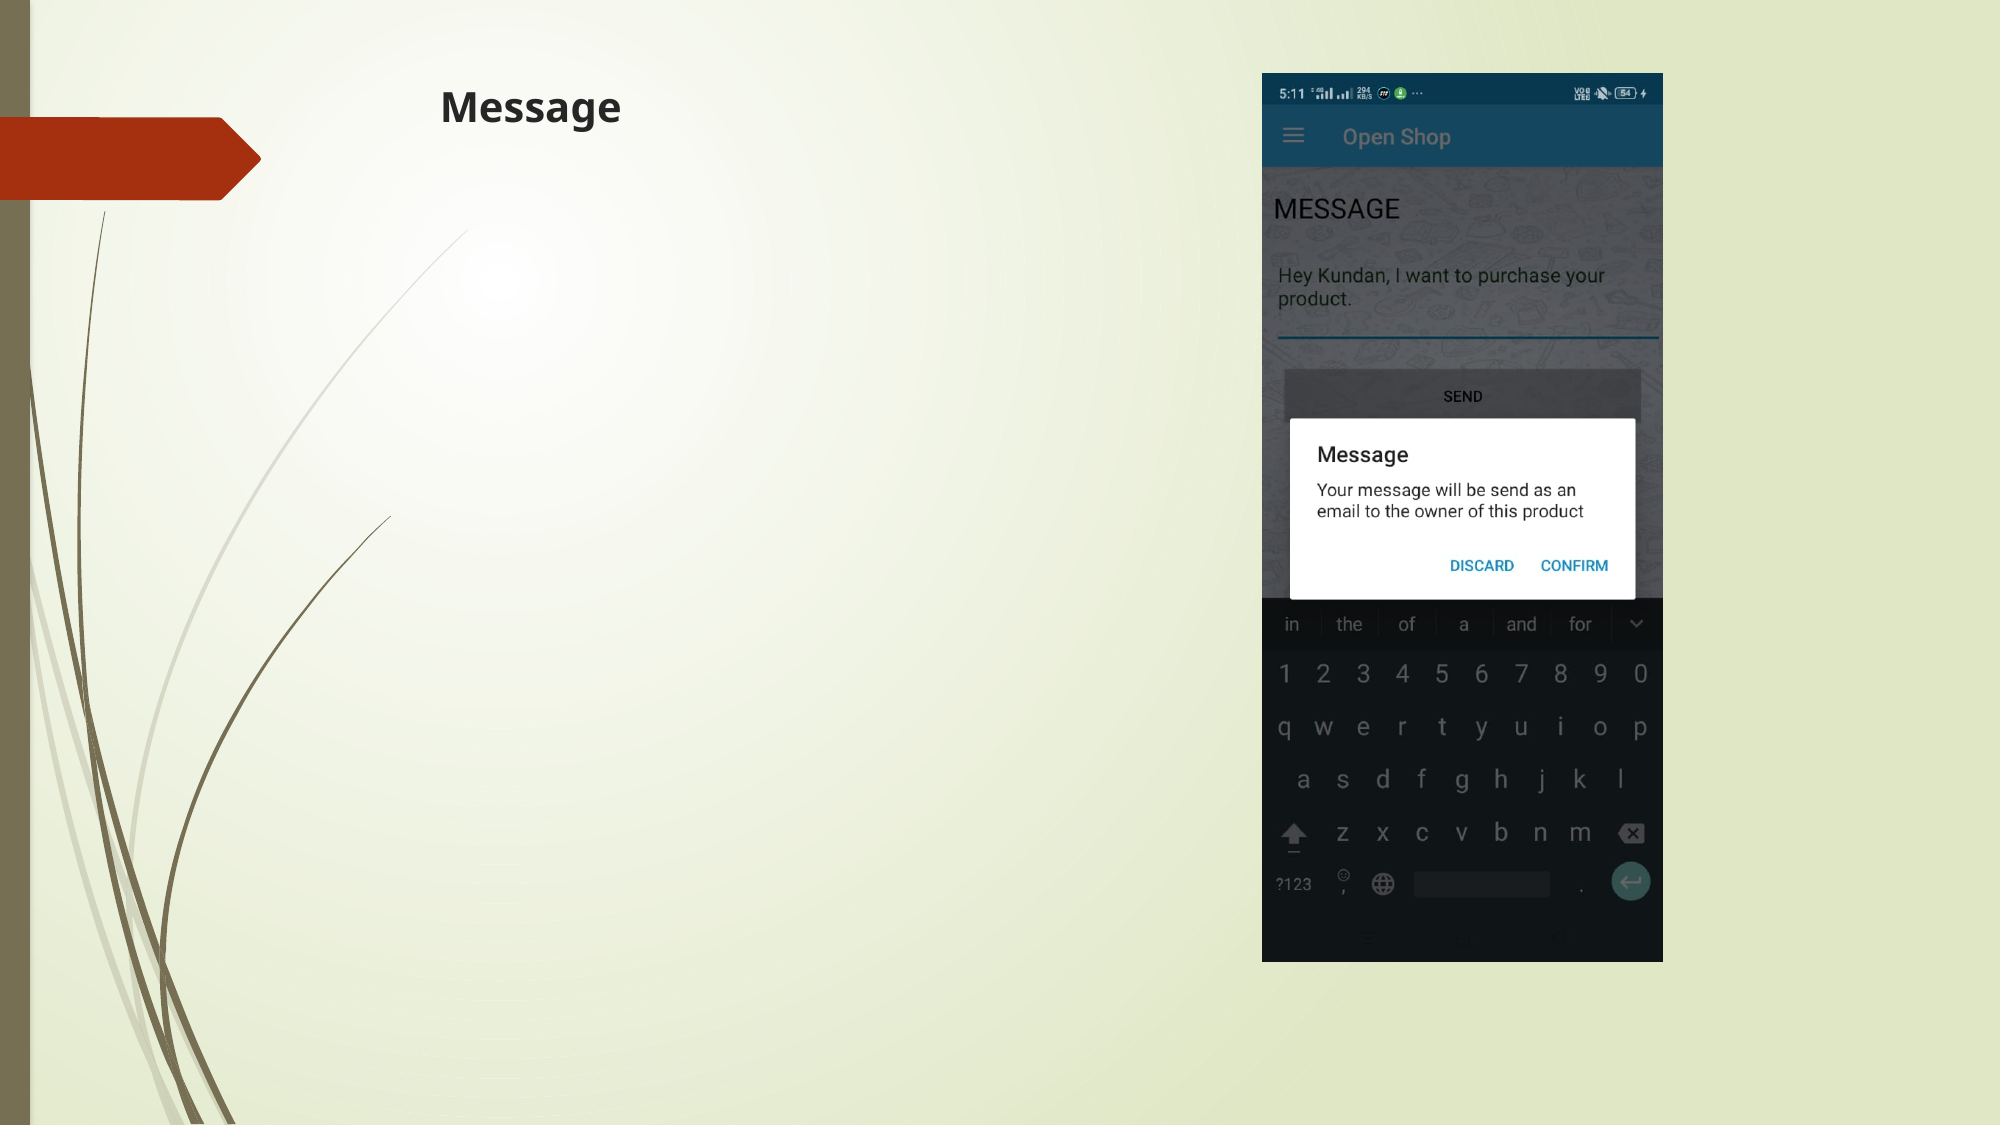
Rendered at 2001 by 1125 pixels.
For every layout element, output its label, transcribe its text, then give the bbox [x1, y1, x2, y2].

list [1262, 72, 1663, 962]
title Message [424, 73, 1000, 234]
